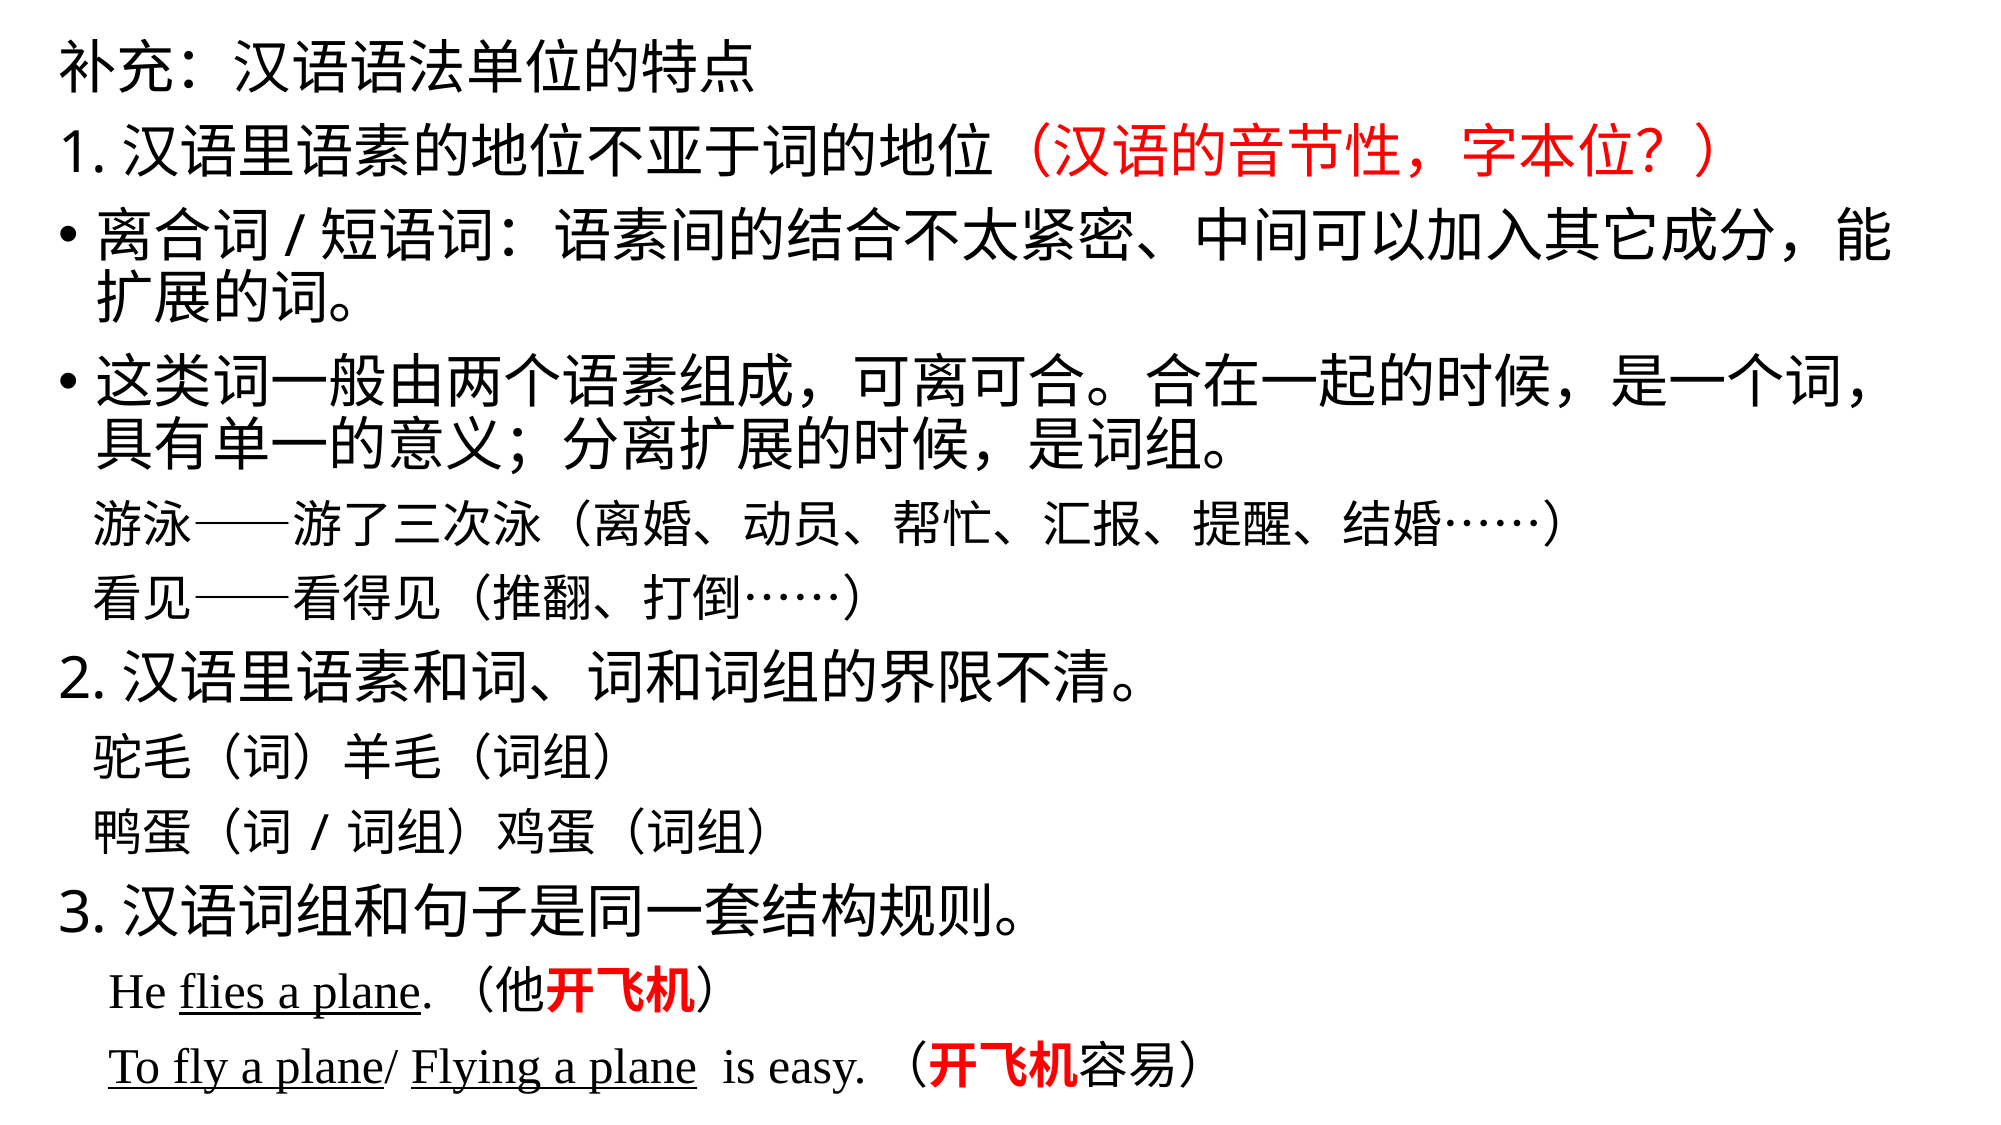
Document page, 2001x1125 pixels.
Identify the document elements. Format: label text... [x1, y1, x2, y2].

list 补充：汉语语法单位的特点 1.汉语里语素的地位不亚于词的地位（汉语的音节性，字本位？） 离合词/短语词：语素间的结合不太紧密、中间可以加入其它成分，能扩展的词。 这类词一般由两个语素组成，可离可合。合在一起的时候，是一个词，具有单一的意义；分离扩展的时候，是词组。 游泳——游了三次泳（离婚、动员、帮忙、汇报、提醒、结婚……） 看见——看得见（推翻、打倒……） 2.汉语里语素和词、词和词组的界限不清。 驼毛（词）羊毛（词组） 鸭蛋（词/词组）鸡蛋（词组） 3.汉语词组和句子是同一套结构规则。 He flies a plane.（他开飞机） To fly a plane/ Flying a plane is easy.（开飞机容易） [43, 30, 1950, 1114]
